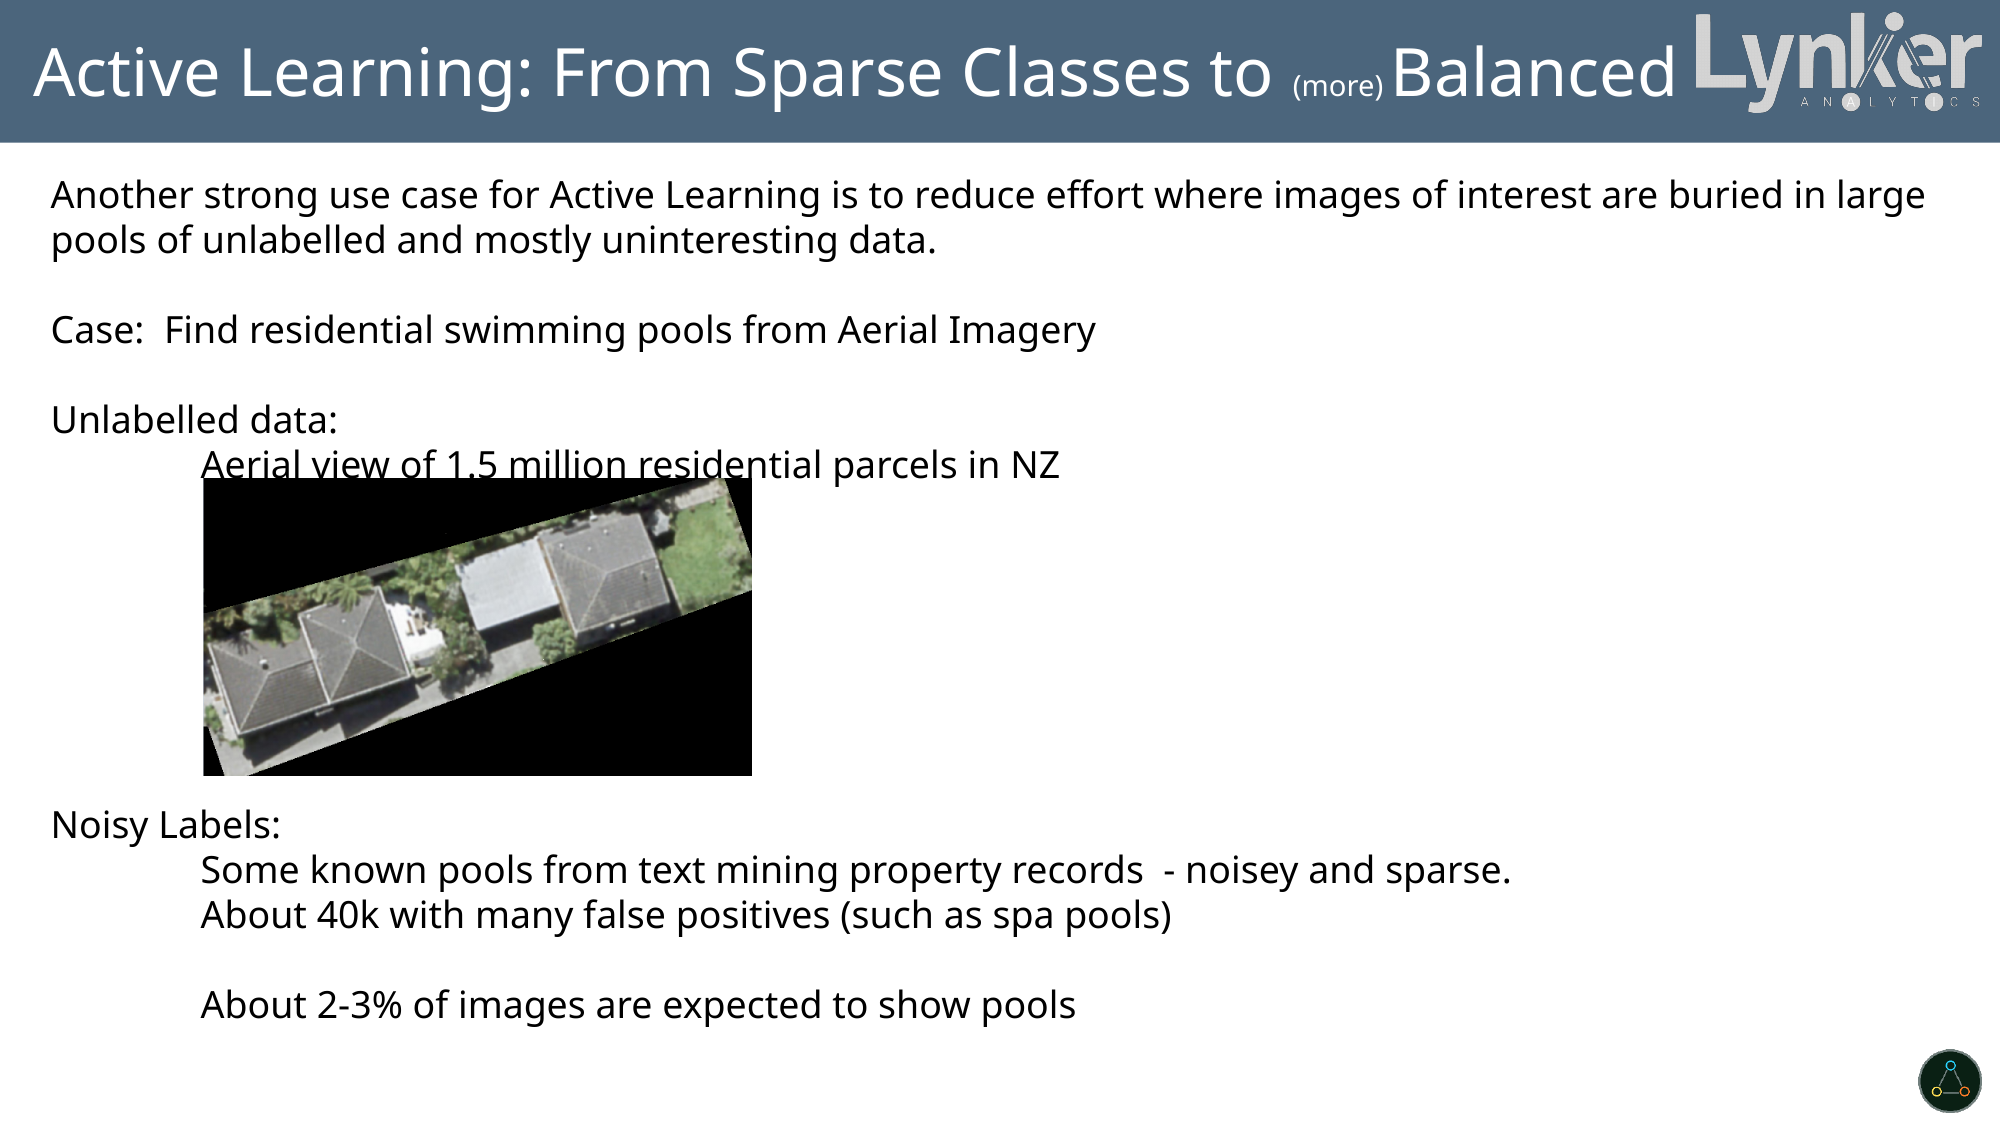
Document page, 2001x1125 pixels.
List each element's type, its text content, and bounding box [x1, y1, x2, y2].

picture [203, 478, 752, 776]
text_box [0, 0, 2000, 143]
picture [1918, 1049, 1982, 1113]
picture [1695, 12, 1982, 113]
text_box Another strong use case for Active Learning is to reduce effort where images of interest are buried in large pools of unlabelled and mostly uninteresting data. Case: Find residential swimming pools from Aerial Imagery Unlabelled data: Aerial view of 1.5 million residential parcels in NZ Noisy Labels: Some known pools from text mining property records - noisey and sparse. About 40k with many false positives (such as spa pools) About 2-3% of images are expected to show pools [35, 163, 1960, 1034]
text_box Active Learning: From Sparse Classes to (more) Balanced [18, 22, 1723, 118]
